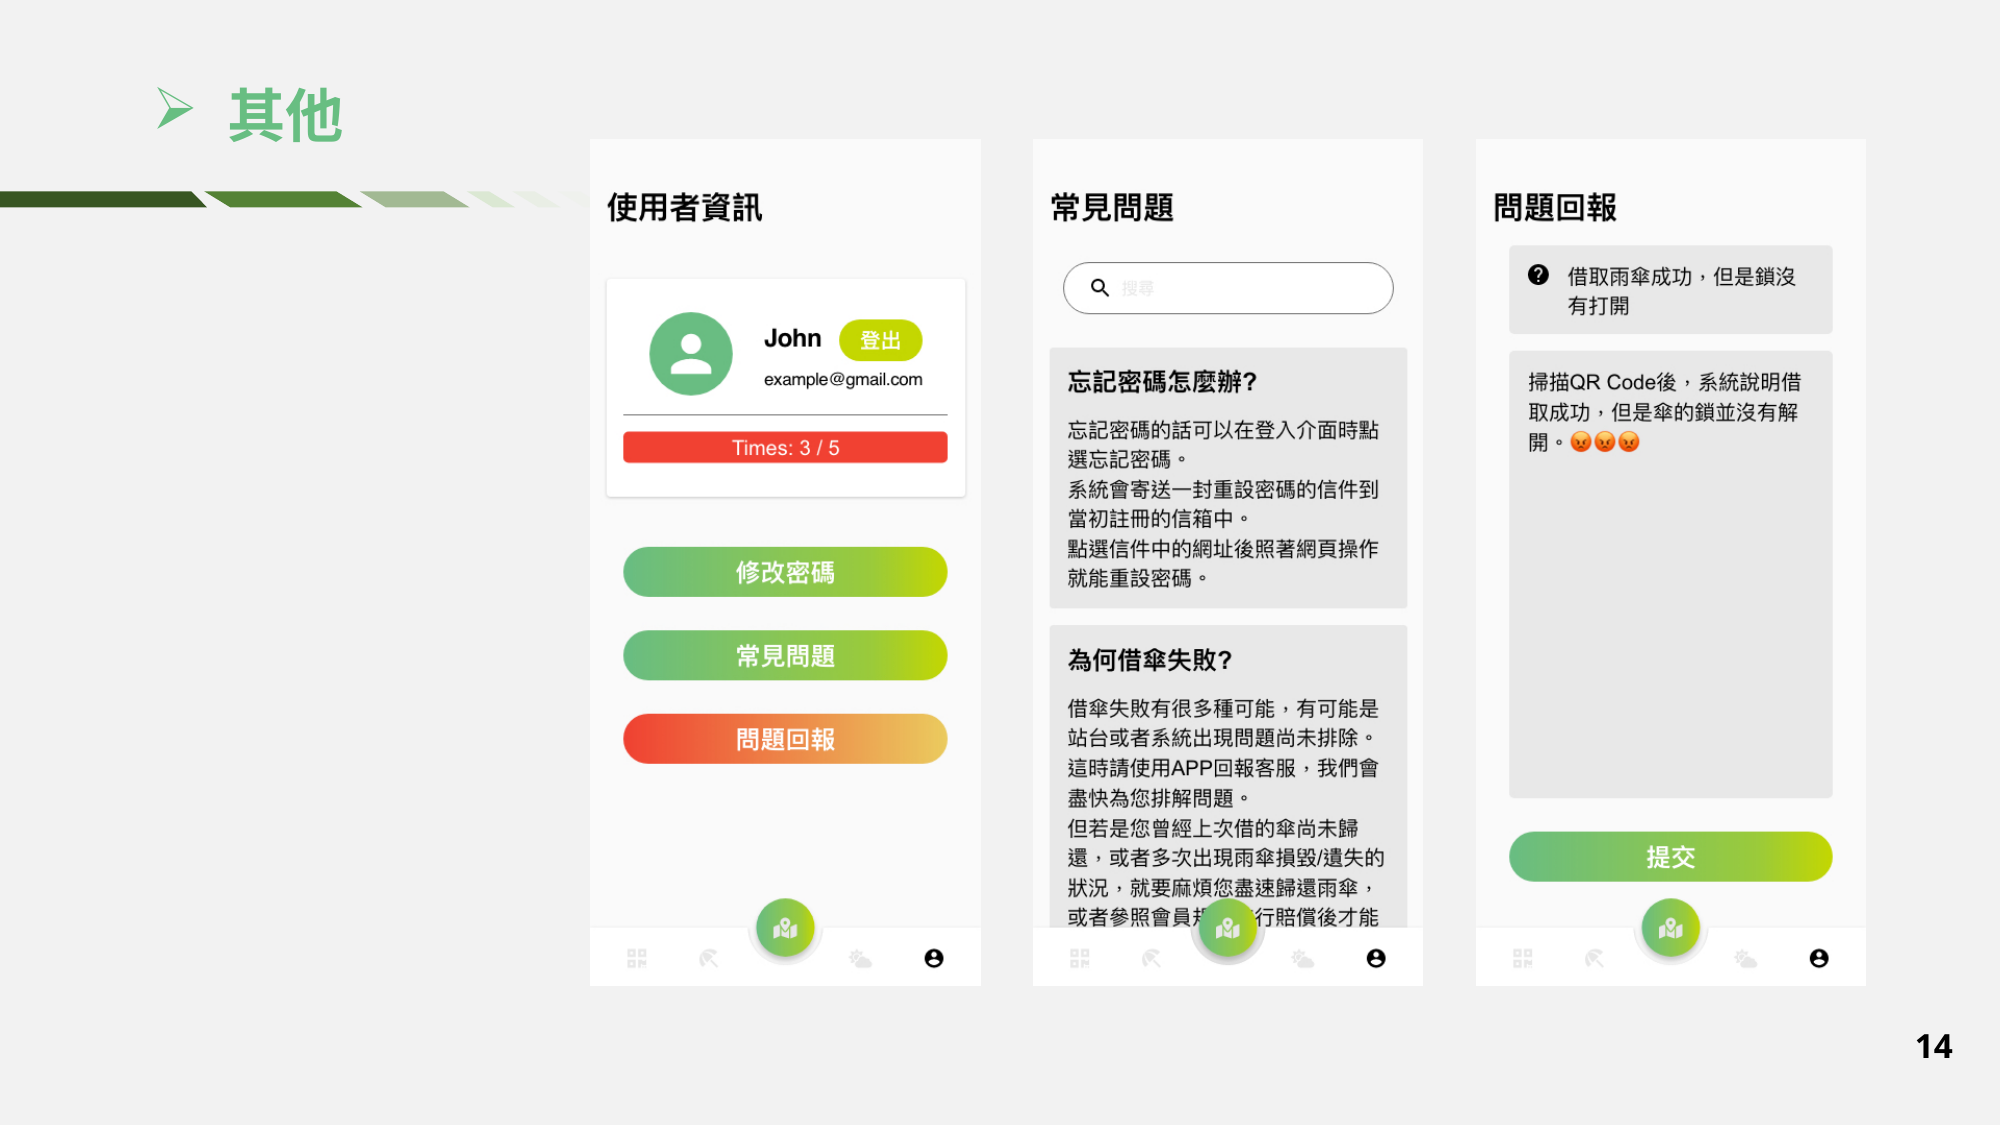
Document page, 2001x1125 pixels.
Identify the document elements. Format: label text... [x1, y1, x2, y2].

title 其他 [137, 59, 1863, 178]
list 14 [1889, 1003, 1979, 1093]
picture [1476, 139, 1866, 986]
picture [590, 139, 981, 986]
picture [1033, 139, 1424, 986]
